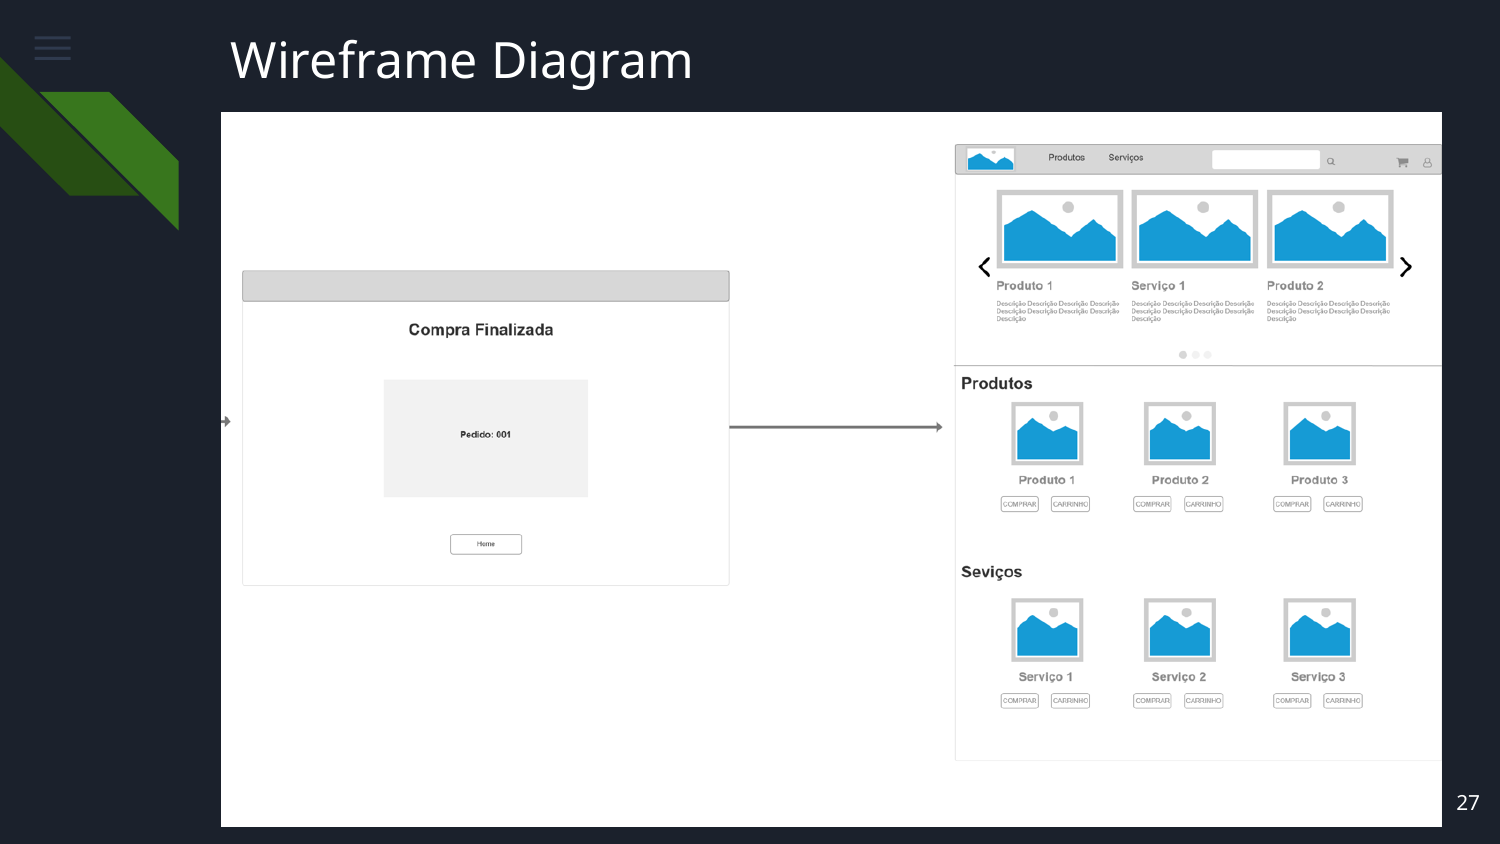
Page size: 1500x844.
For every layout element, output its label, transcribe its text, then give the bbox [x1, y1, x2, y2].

picture [221, 112, 1442, 827]
slide_number ‹#› [1424, 771, 1495, 837]
title Wireframe Diagram [215, 13, 1371, 164]
